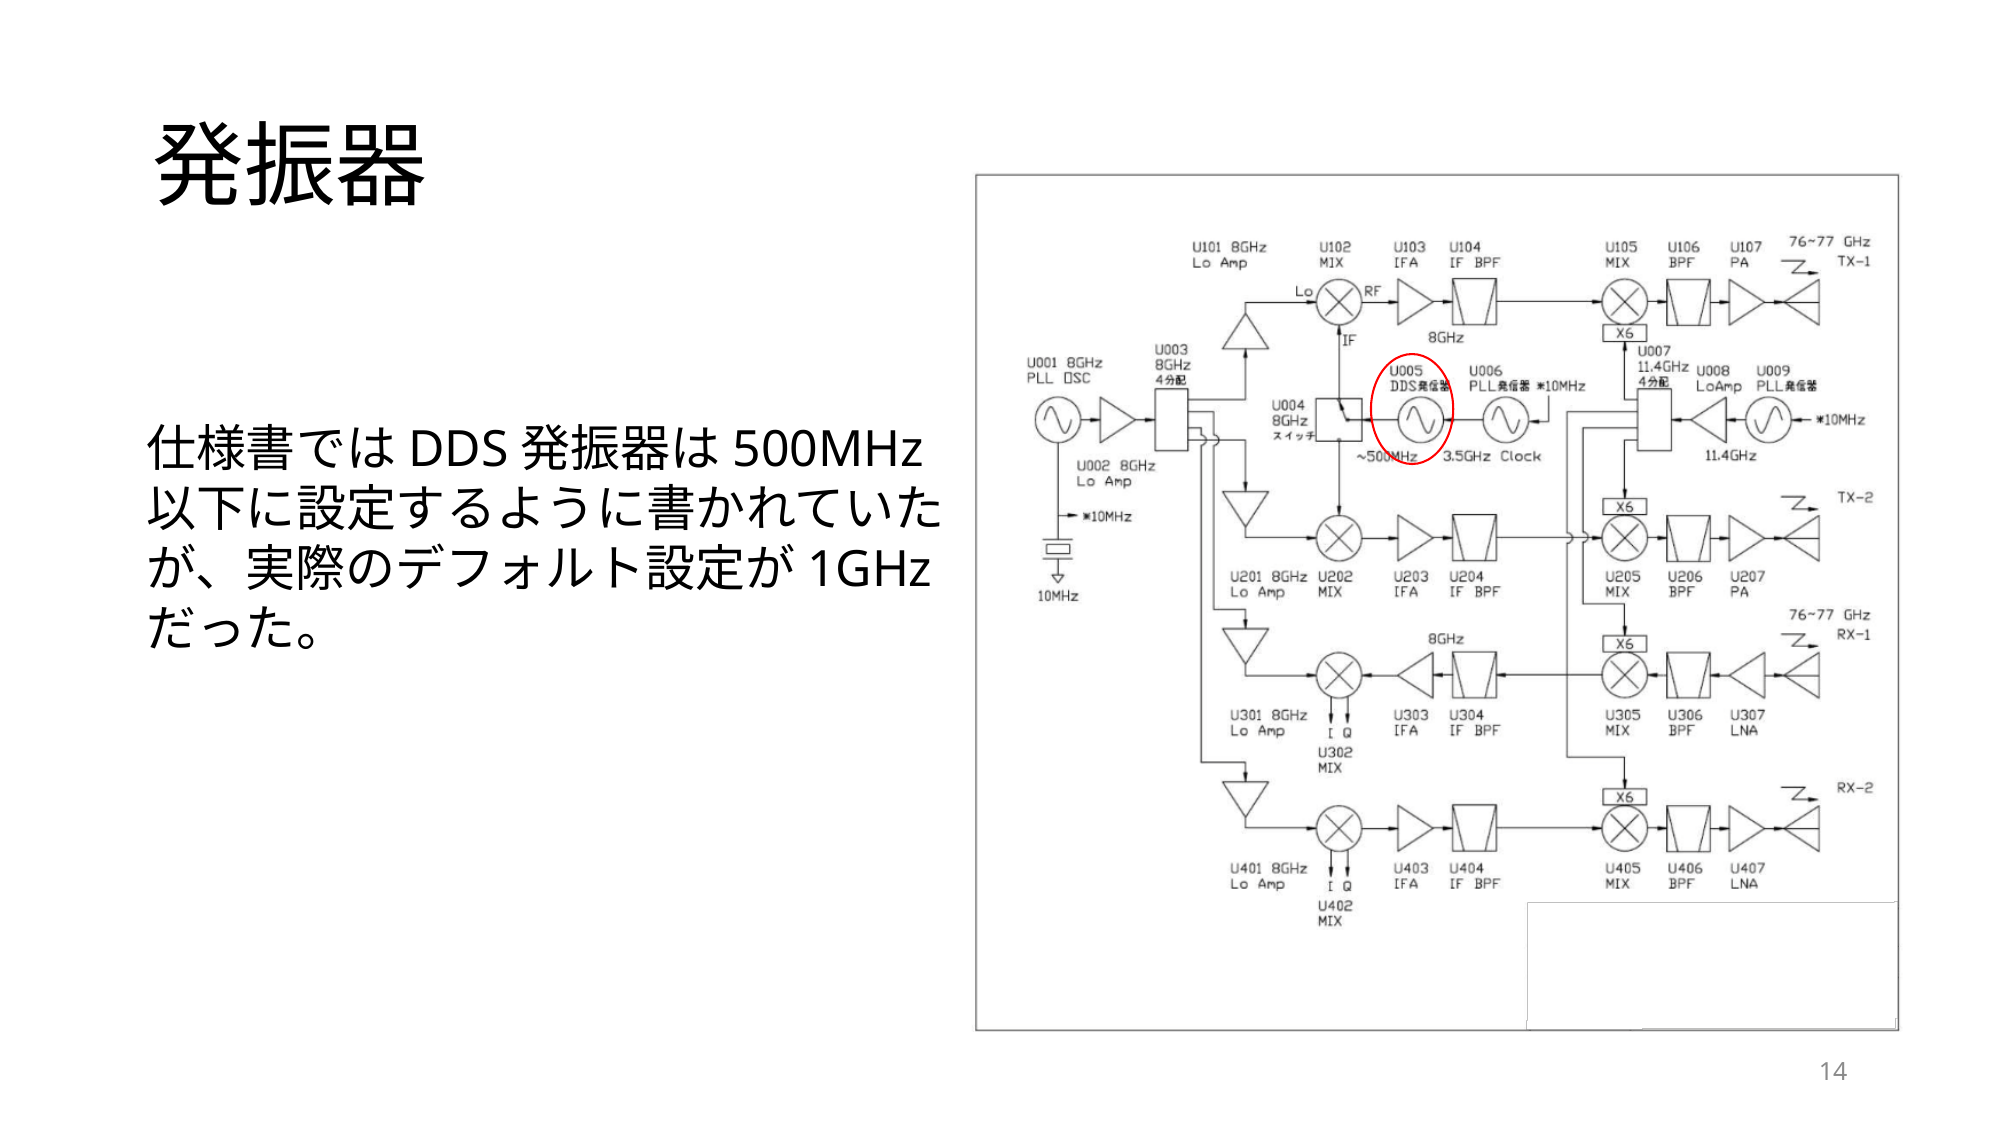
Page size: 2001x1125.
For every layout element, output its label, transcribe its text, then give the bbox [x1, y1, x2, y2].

text_box 仕様書ではDDS発振器は500MHz以下に設定するように書かれていたが、実際のデフォルト設定が1GHzだった。 [131, 409, 965, 664]
slide_number 14 [1412, 1042, 1863, 1103]
title 発振器 [137, 59, 1863, 278]
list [965, 168, 1907, 1040]
